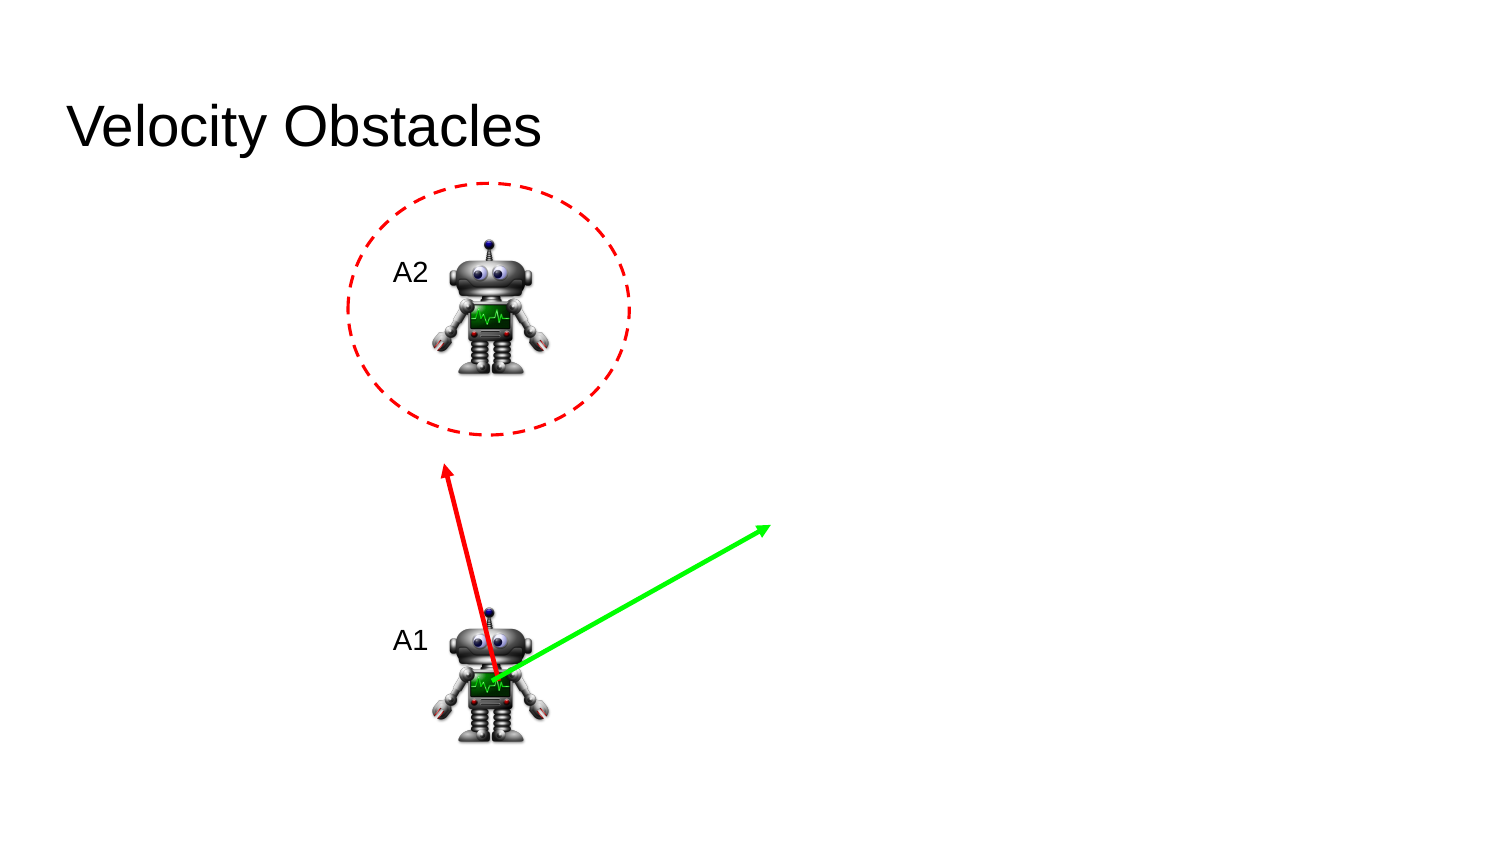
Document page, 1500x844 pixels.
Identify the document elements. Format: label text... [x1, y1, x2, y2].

title Velocity Obstacles [51, 72, 1449, 167]
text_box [443, 463, 499, 682]
picture [430, 606, 552, 746]
picture [430, 238, 552, 379]
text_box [491, 524, 772, 682]
text_box [348, 183, 630, 436]
text_box A1 [377, 606, 430, 684]
